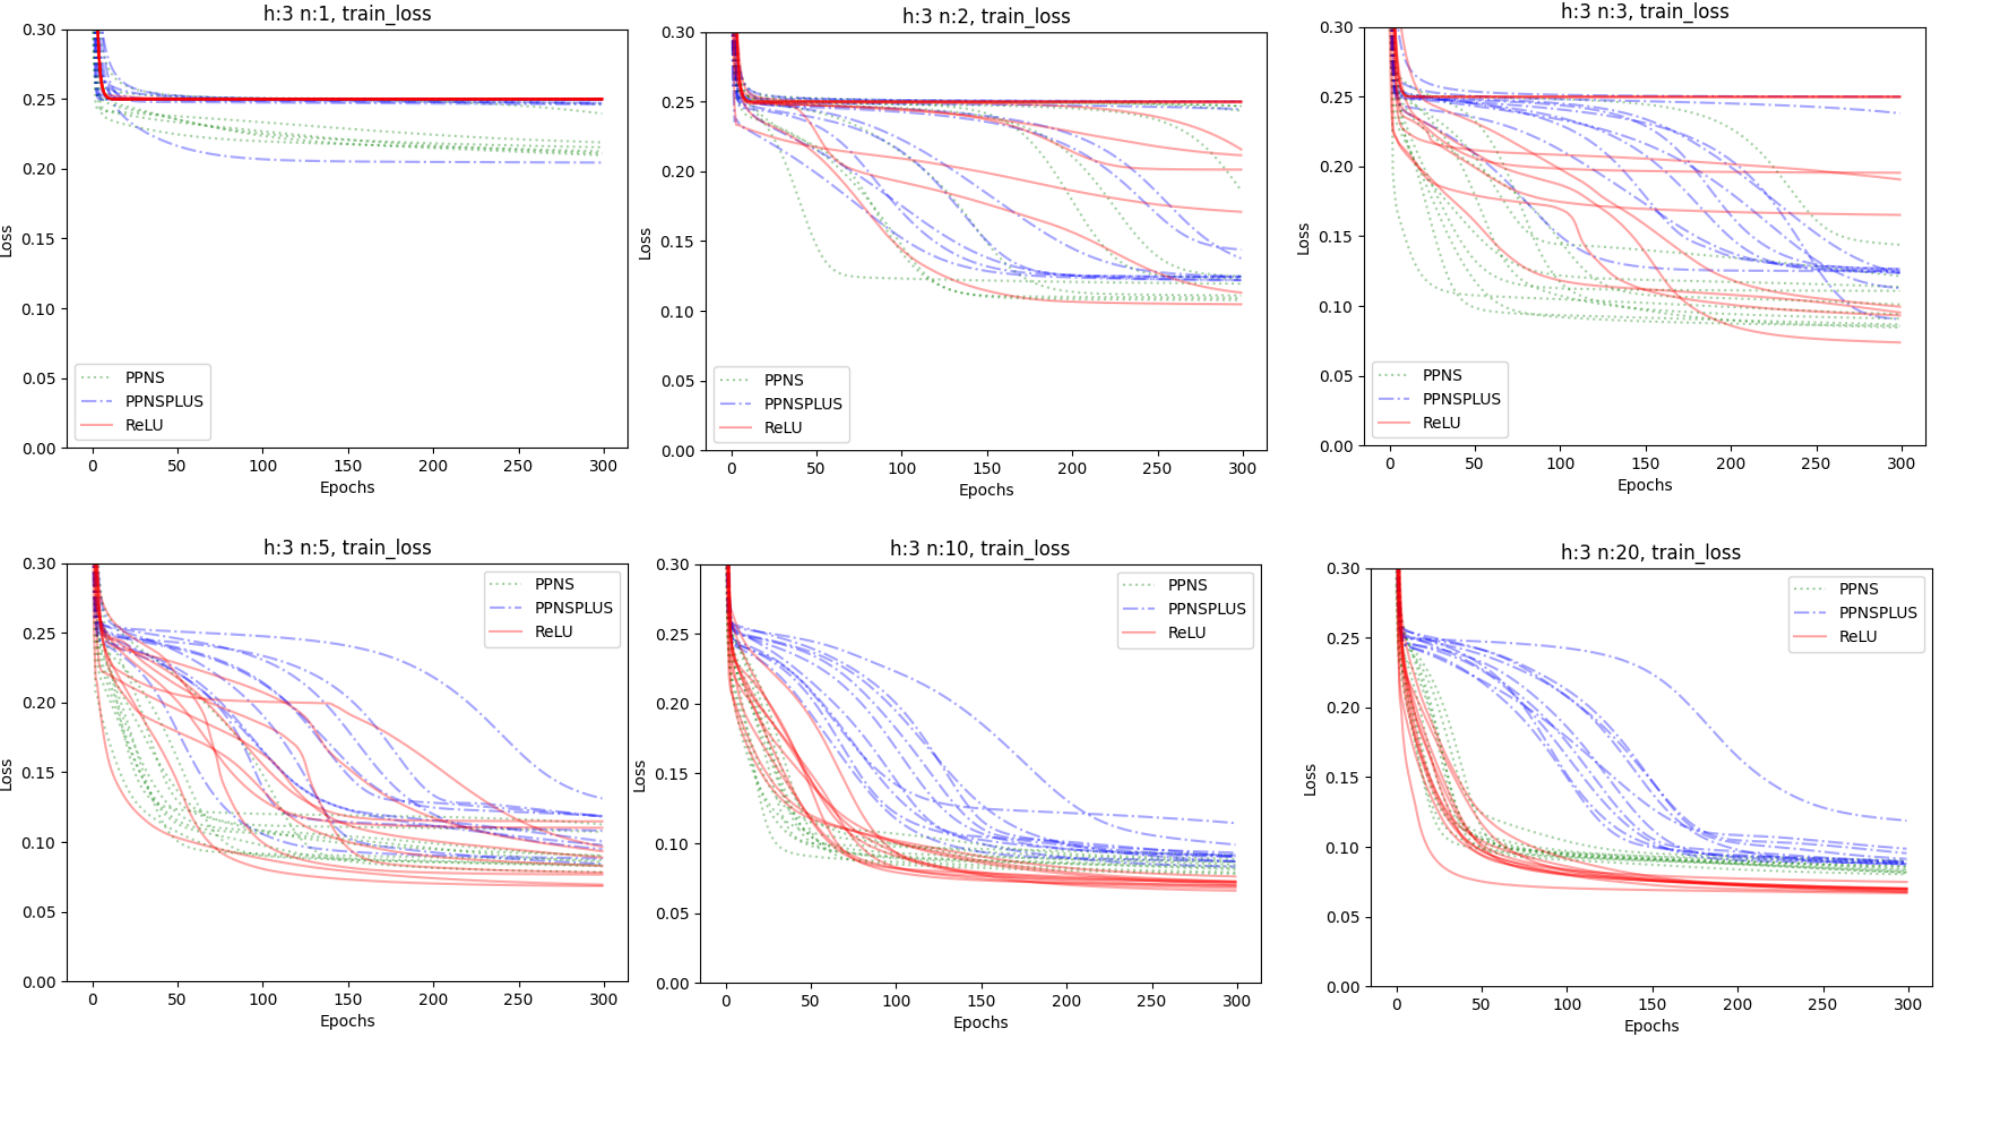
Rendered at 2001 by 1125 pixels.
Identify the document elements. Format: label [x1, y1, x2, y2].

picture [1295, 0, 1930, 494]
picture [1304, 539, 1939, 1036]
picture [0, 0, 1278, 502]
picture [0, 533, 1270, 1036]
